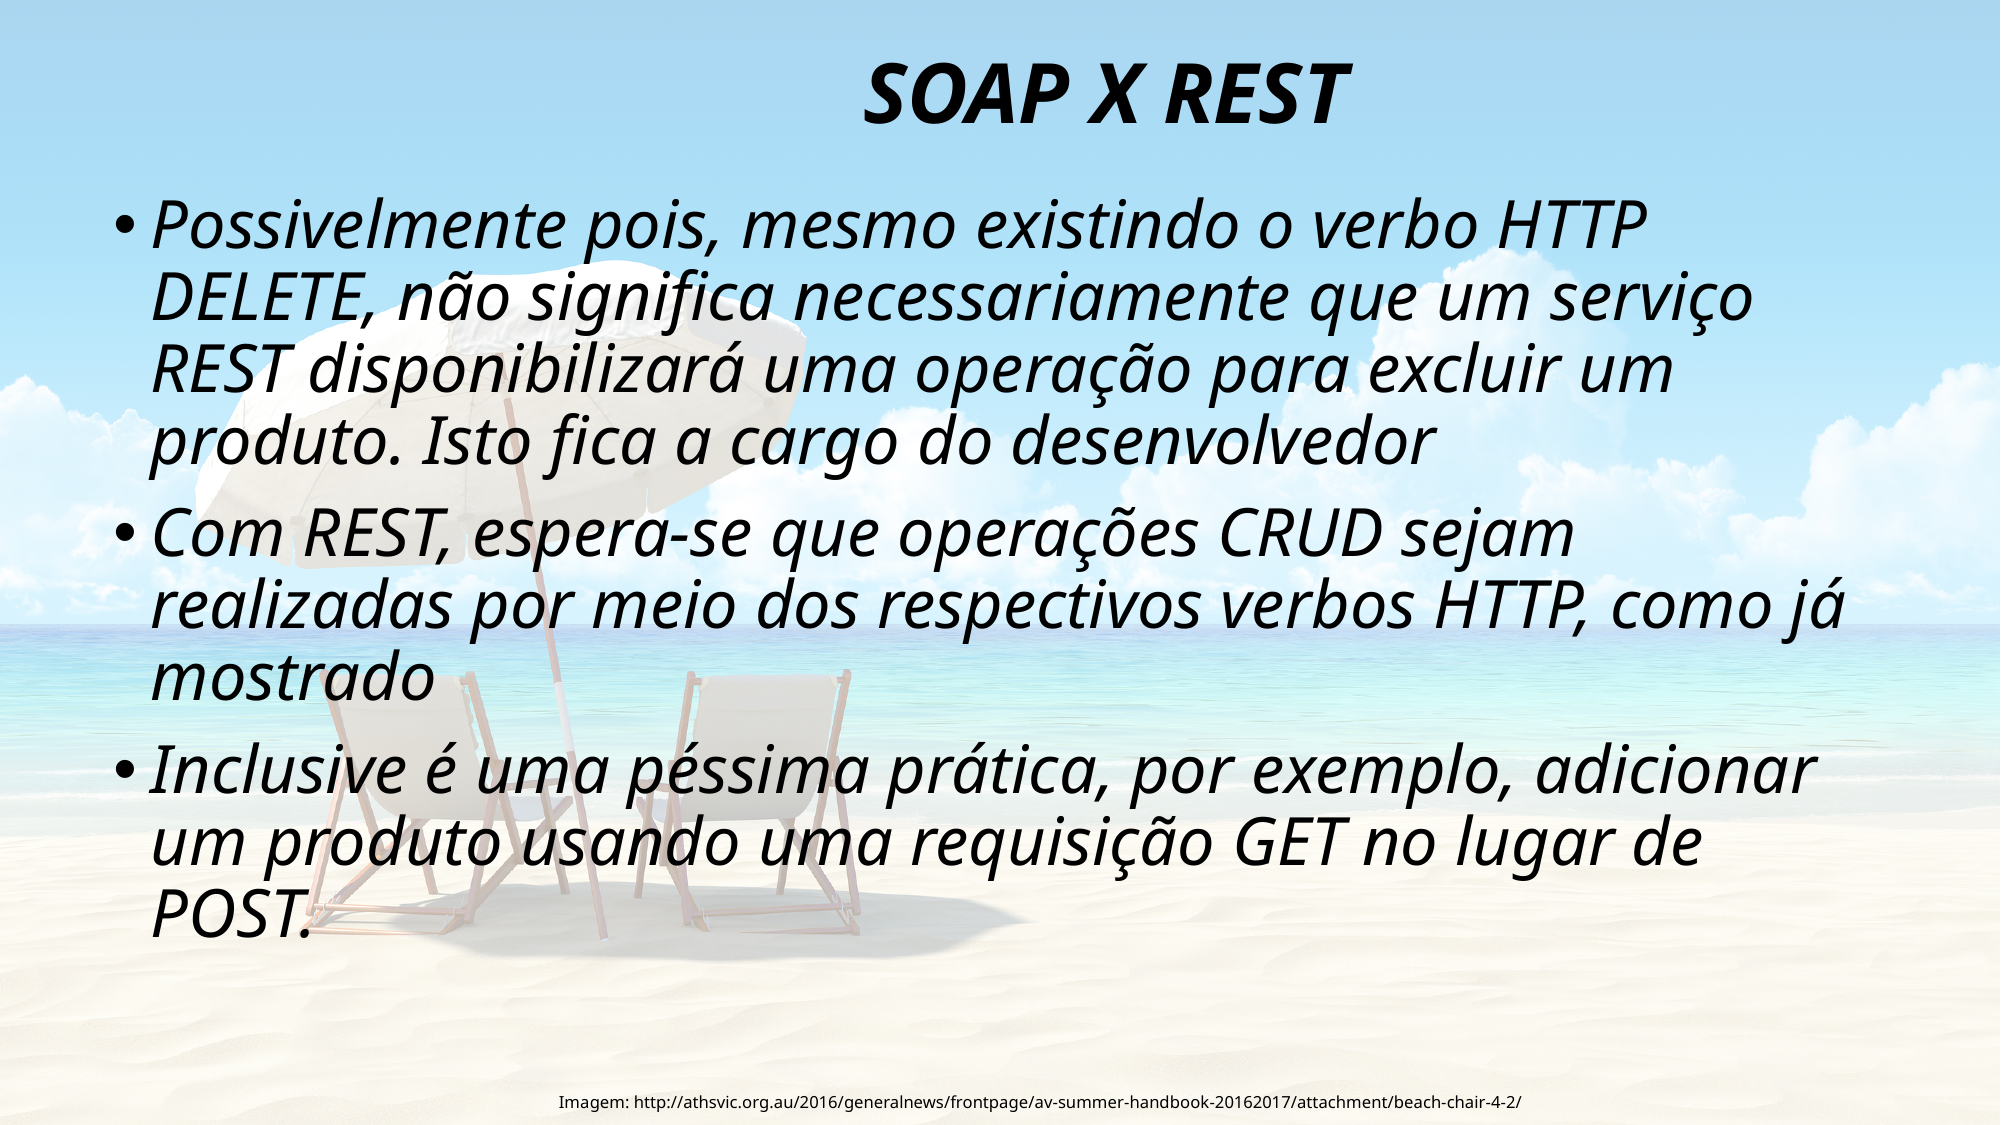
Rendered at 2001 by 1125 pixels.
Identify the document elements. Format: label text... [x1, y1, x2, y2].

list Possivelmente pois, mesmo existindo o verbo HTTP DELETE, não significa necessariamente que um serviço REST disponibilizará uma operação para excluir um produto. Isto fica a cargo do desenvolvedor Com REST, espera-se que operações CRUD sejam realizadas por meio dos respectivos verbos HTTP, como já mostrado Inclusive é uma péssima prática, por exemplo, adicionar um produto usando uma requisição GET no lugar de POST. [98, 183, 1868, 1063]
text_box Imagem: http://athsvic.org.au/2016/generalnews/frontpage/av-summer-handbook-20162017/attachment/beach-chair-4-2/ [543, 1084, 1539, 1120]
title SOAP x RESt [323, 1, 1888, 193]
